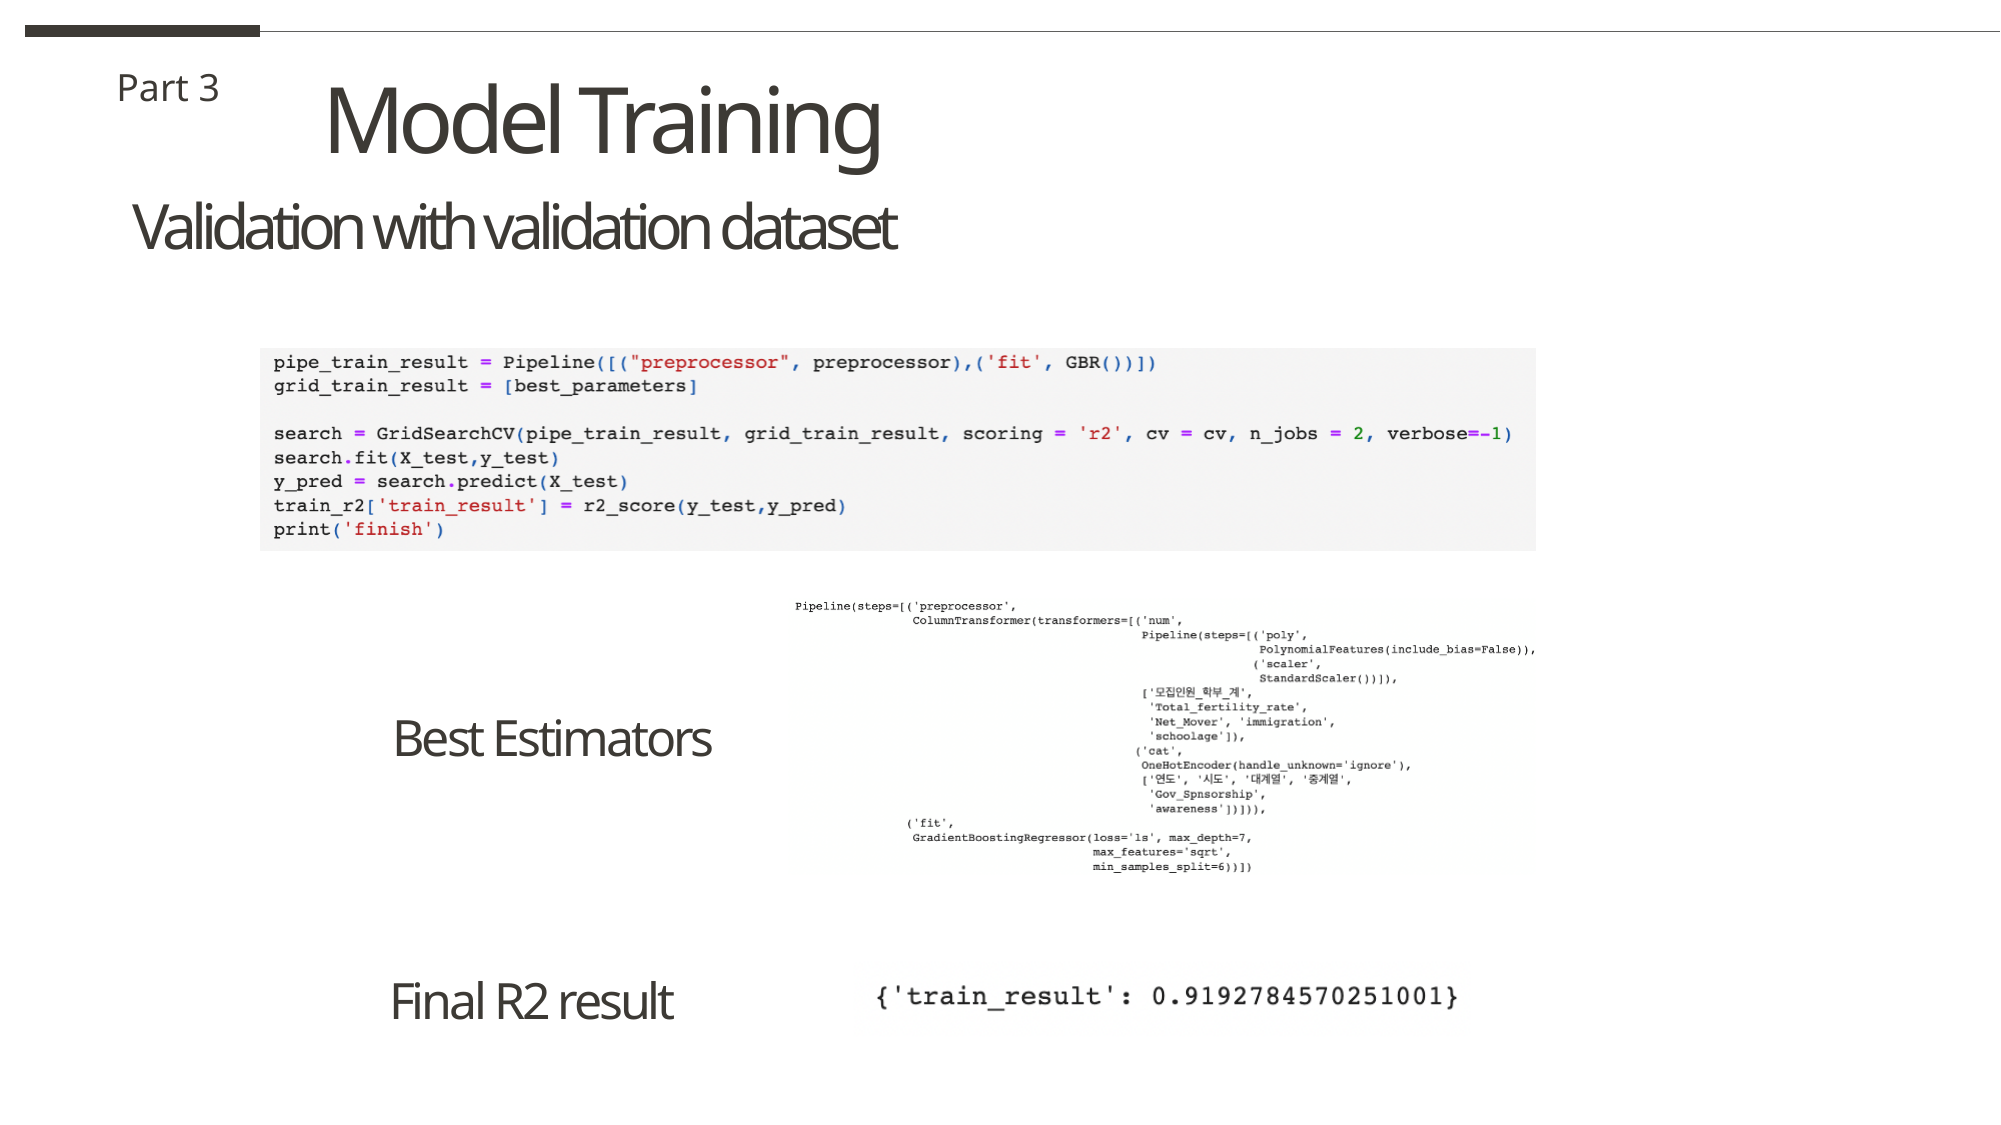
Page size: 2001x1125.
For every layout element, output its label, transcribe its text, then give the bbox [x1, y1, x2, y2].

picture [853, 961, 1471, 1037]
text_box Model Training [307, 54, 902, 179]
text_box Final R2 result [374, 961, 691, 1037]
picture [788, 598, 1536, 875]
text_box Part 3 [101, 56, 236, 117]
picture [260, 347, 1536, 551]
text_box Validation with validation dataset [117, 179, 916, 270]
text_box Best Estimators [377, 698, 730, 774]
